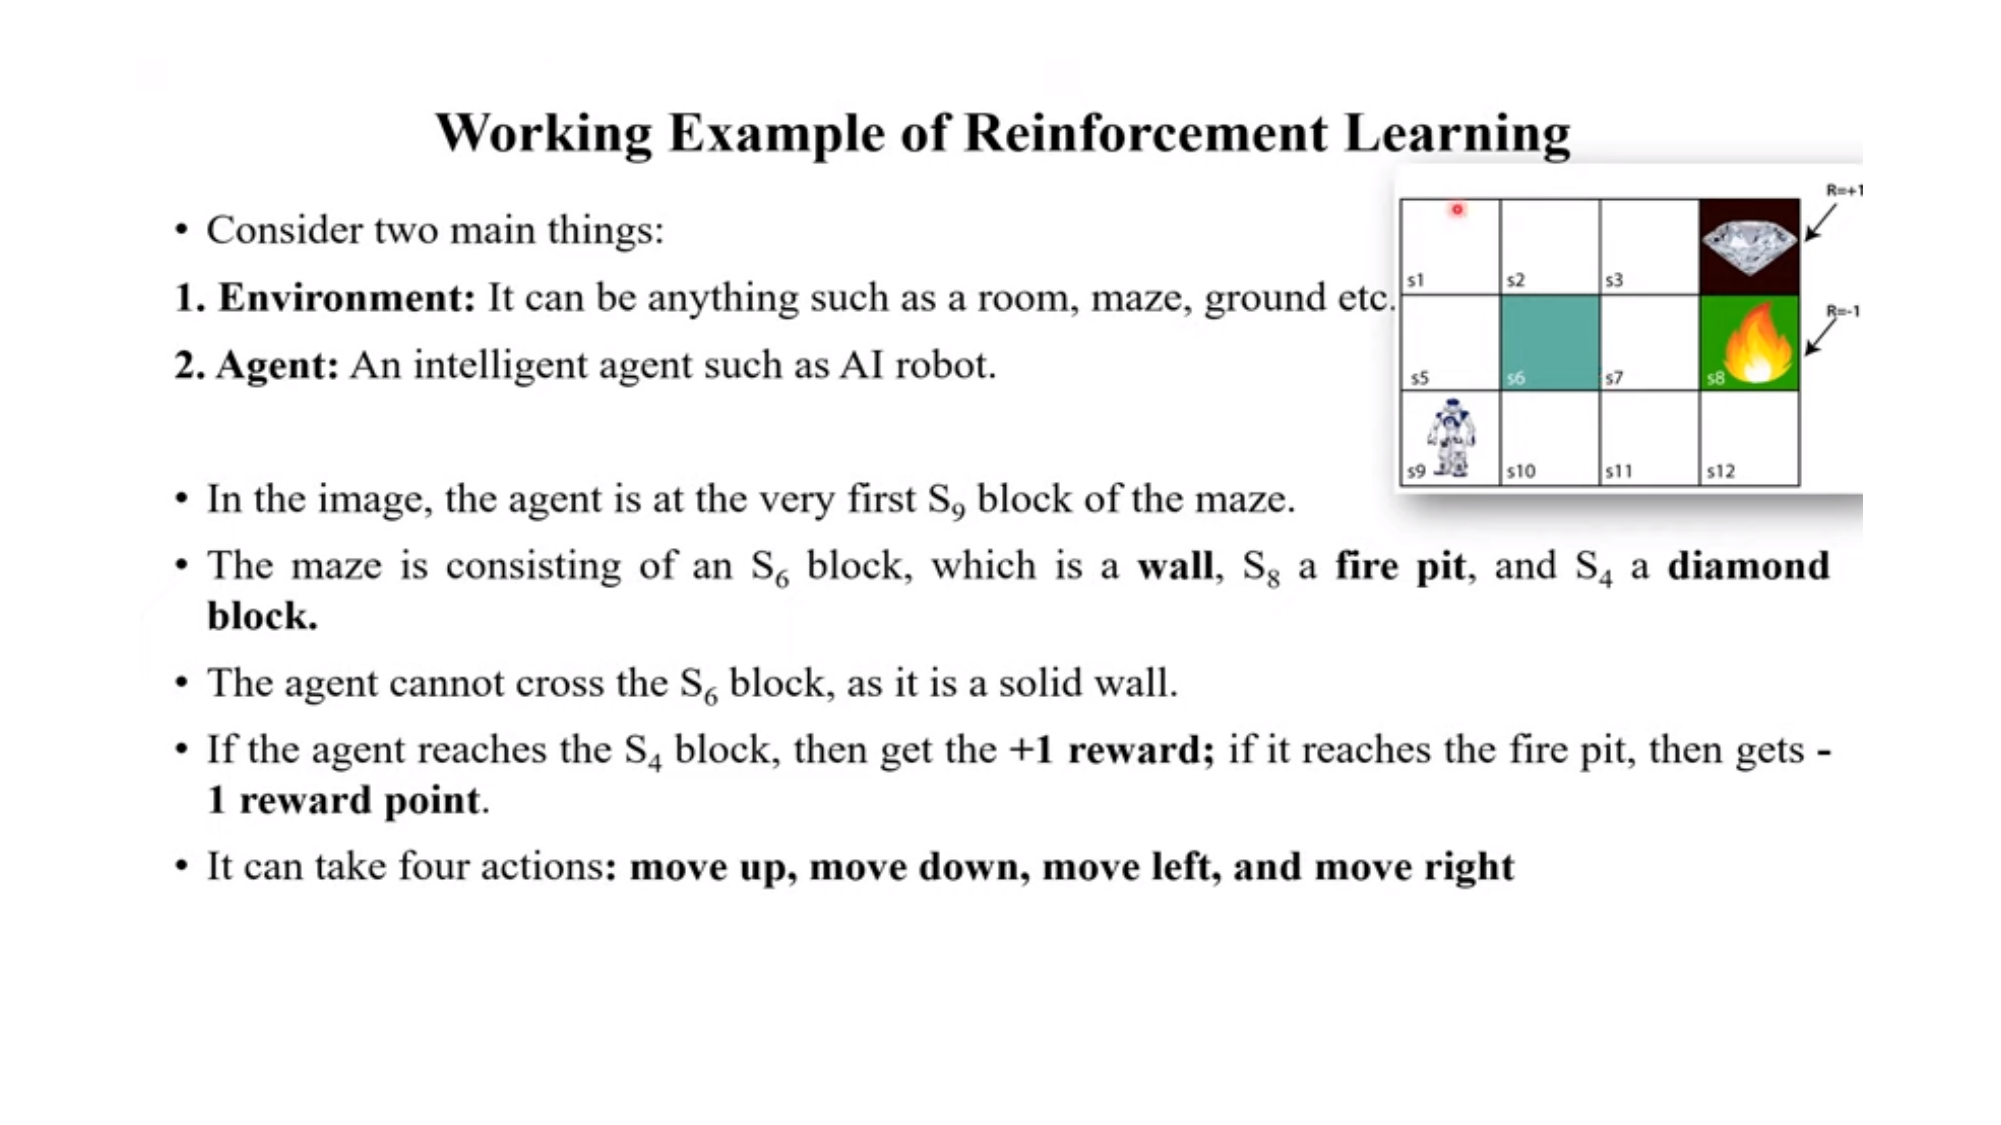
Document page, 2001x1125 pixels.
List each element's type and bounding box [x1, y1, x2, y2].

picture [137, 59, 1863, 1014]
